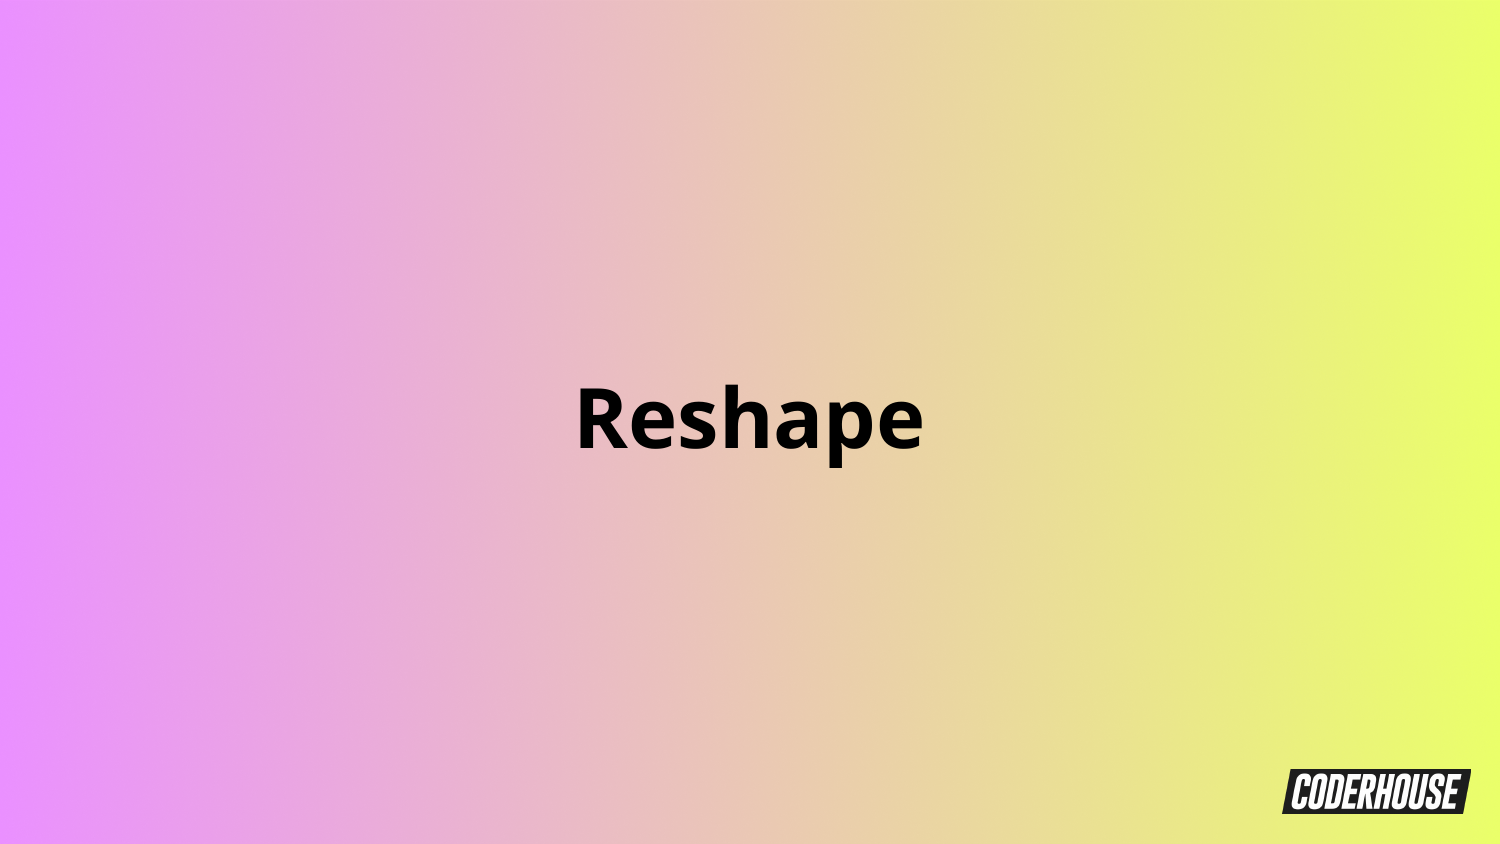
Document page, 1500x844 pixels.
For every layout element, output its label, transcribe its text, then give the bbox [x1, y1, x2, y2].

picture [0, 0, 1500, 844]
text_box Reshape [239, 361, 1261, 572]
